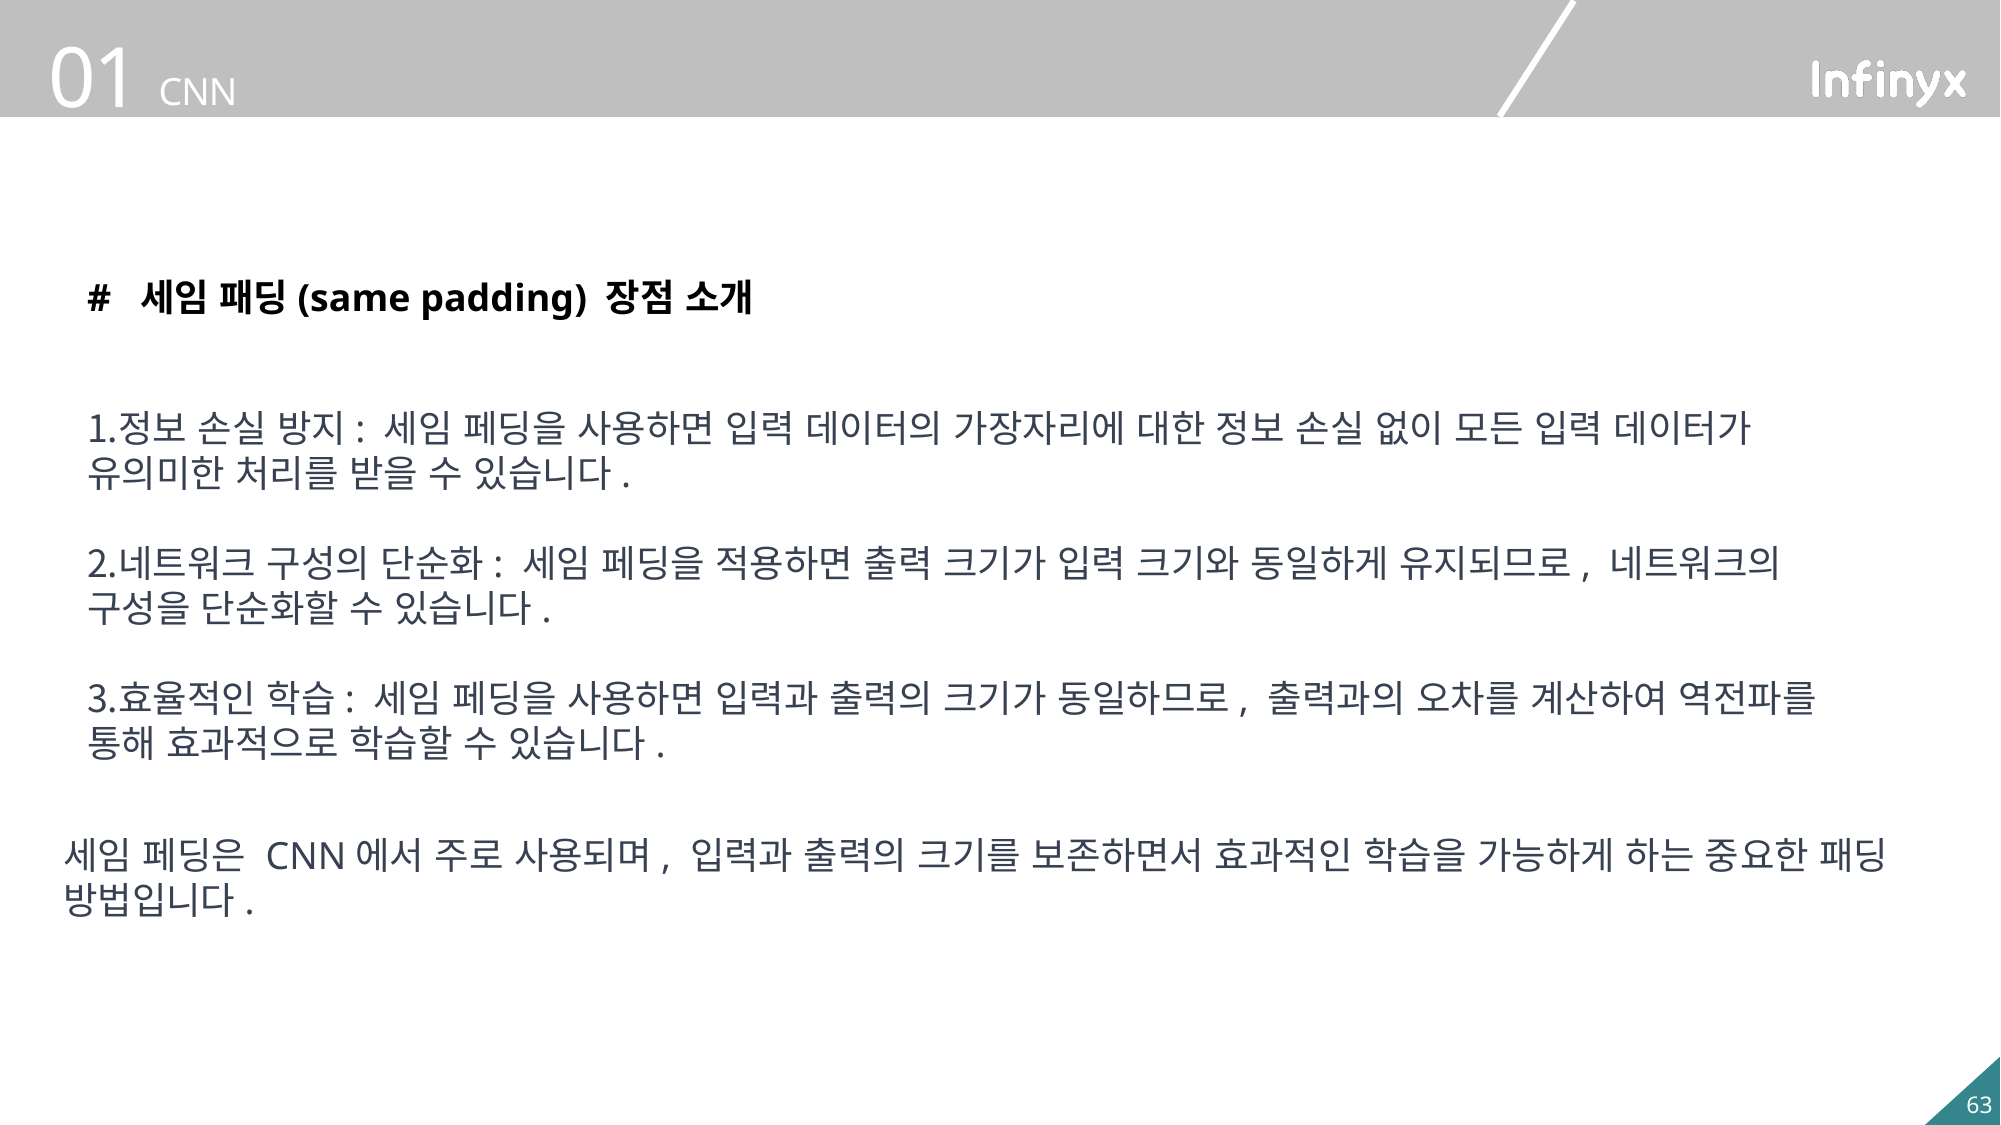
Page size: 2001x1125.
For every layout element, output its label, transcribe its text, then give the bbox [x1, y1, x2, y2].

picture [1812, 60, 1966, 108]
text_box 정보 손실 방지: 세임 페딩을 사용하면 입력 데이터의 가장자리에 대한 정보 손실 없이 모든 입력 데이터가 유의미한 처리를 받을 수 있습니다. 네트워크 구성의 단순화: 세임 페딩을 적용하면 출력 크기가 입력 크기와 동일하게 유지되므로, 네트워크의 구성을 단순화할 수 있습니다. 효율적인 학습: 세임 페딩을 사용하면 입력과 출력의 크기가 동일하므로, 출력과의 오차를 계산하여 역전파를 통해 효과적으로 학습할 수 있습니다. [72, 397, 1885, 772]
text_box # 세임 패딩(same padding) 장점 소개 [72, 266, 1077, 327]
text_box 세임 페딩은 CNN에서 주로 사용되며, 입력과 출력의 크기를 보존하면서 효과적인 학습을 가능하게 하는 중요한 패딩 방법입니다. [48, 824, 1952, 929]
